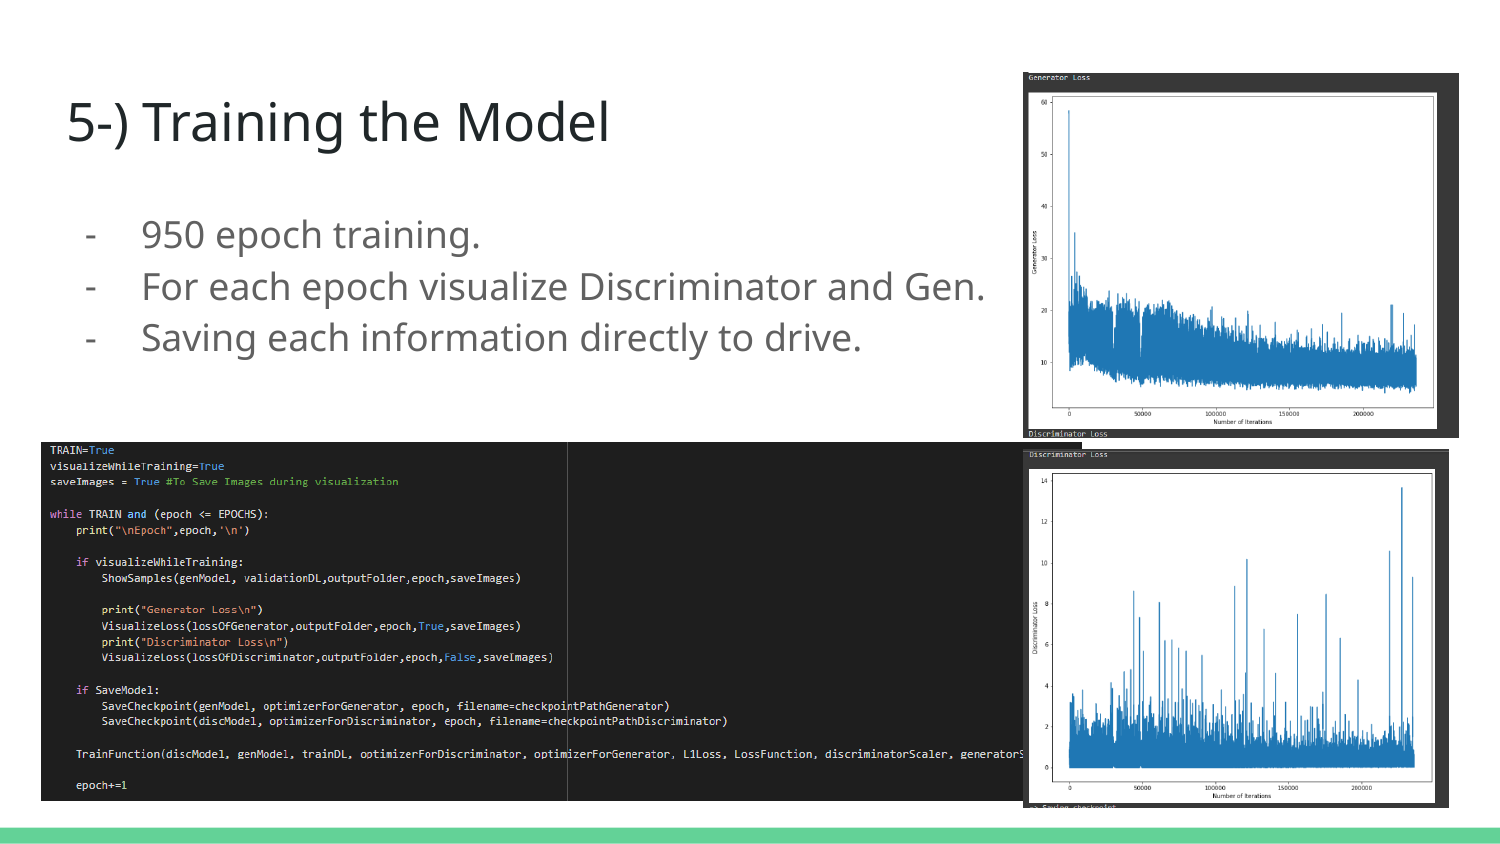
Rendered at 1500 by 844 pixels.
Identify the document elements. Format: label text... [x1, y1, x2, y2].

picture [1022, 72, 1459, 438]
title 5-) Training the Model [51, 72, 1021, 167]
picture [41, 441, 1450, 808]
list 950 epoch training. For each epoch visualize Discriminator and Gen. Saving each information directly to drive. [51, 189, 1017, 440]
